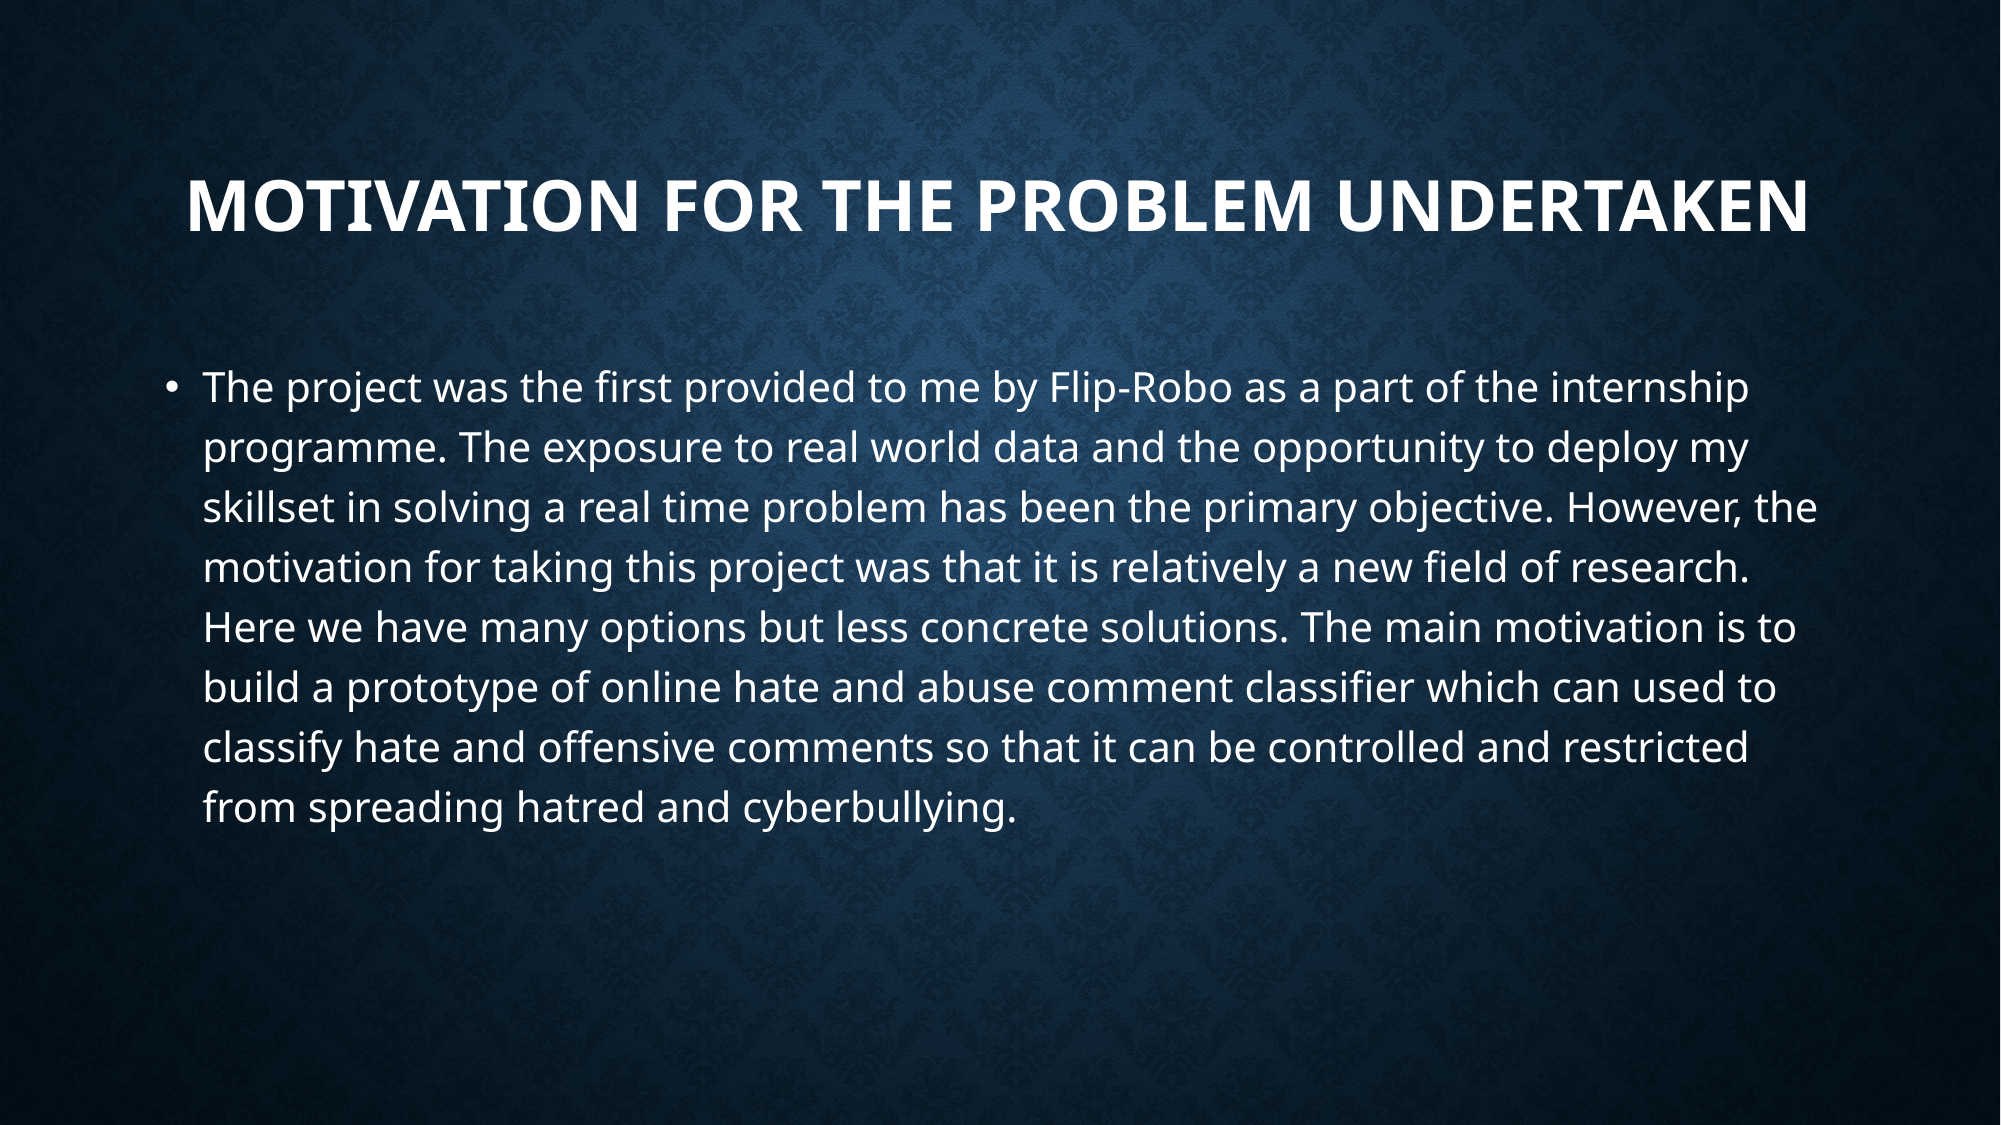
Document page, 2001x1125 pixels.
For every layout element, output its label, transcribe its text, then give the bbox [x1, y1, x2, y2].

title Motivation for the Problem Undertaken [149, 99, 1849, 318]
list The project was the first provided to me by Flip-Robo as a part of the internship programme. The exposure to real world data and the opportunity to deploy my skillset in solving a real time problem has been the primary objective. However, the motivation for taking this project was that it is relatively a new field of research. Here we have many options but less concrete solutions. The main motivation is to build a prototype of online hate and abuse comment classifier which can used to classify hate and offensive comments so that it can be controlled and restricted from spreading hatred and cyberbullying. [149, 343, 1849, 950]
